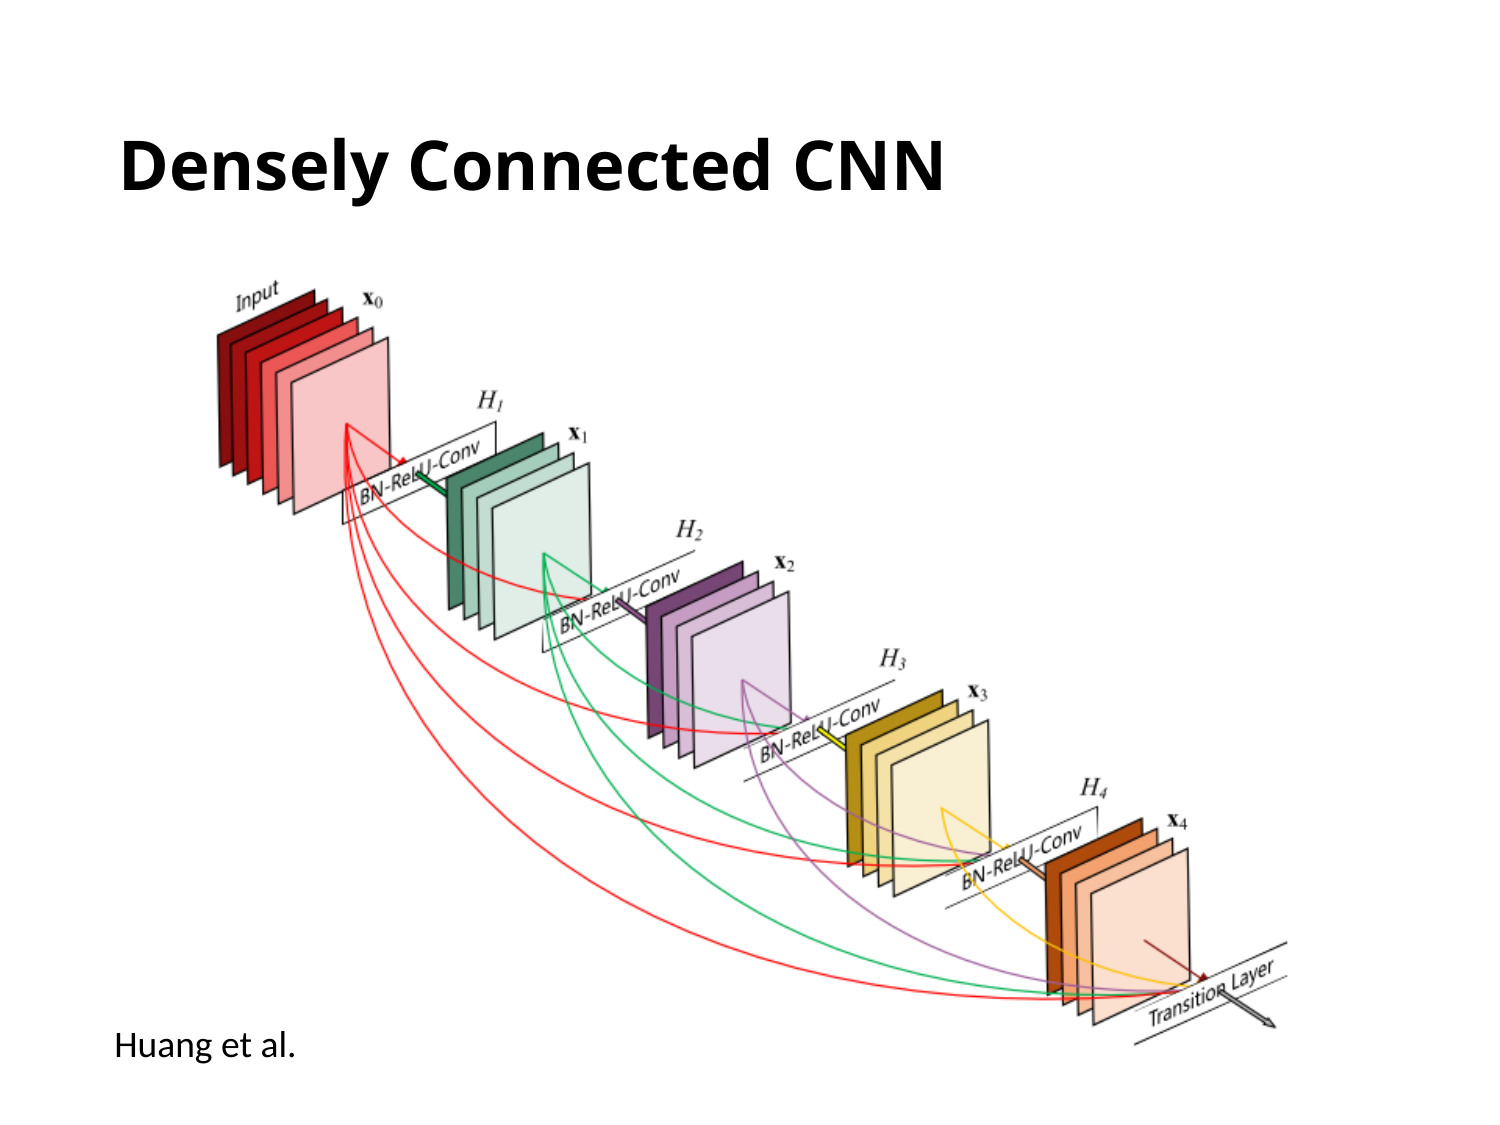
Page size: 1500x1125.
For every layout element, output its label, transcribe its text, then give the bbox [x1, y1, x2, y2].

text_box Huang et al. [99, 1012, 321, 1073]
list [199, 262, 1301, 1057]
title Densely Connected CNN [103, 59, 1397, 278]
